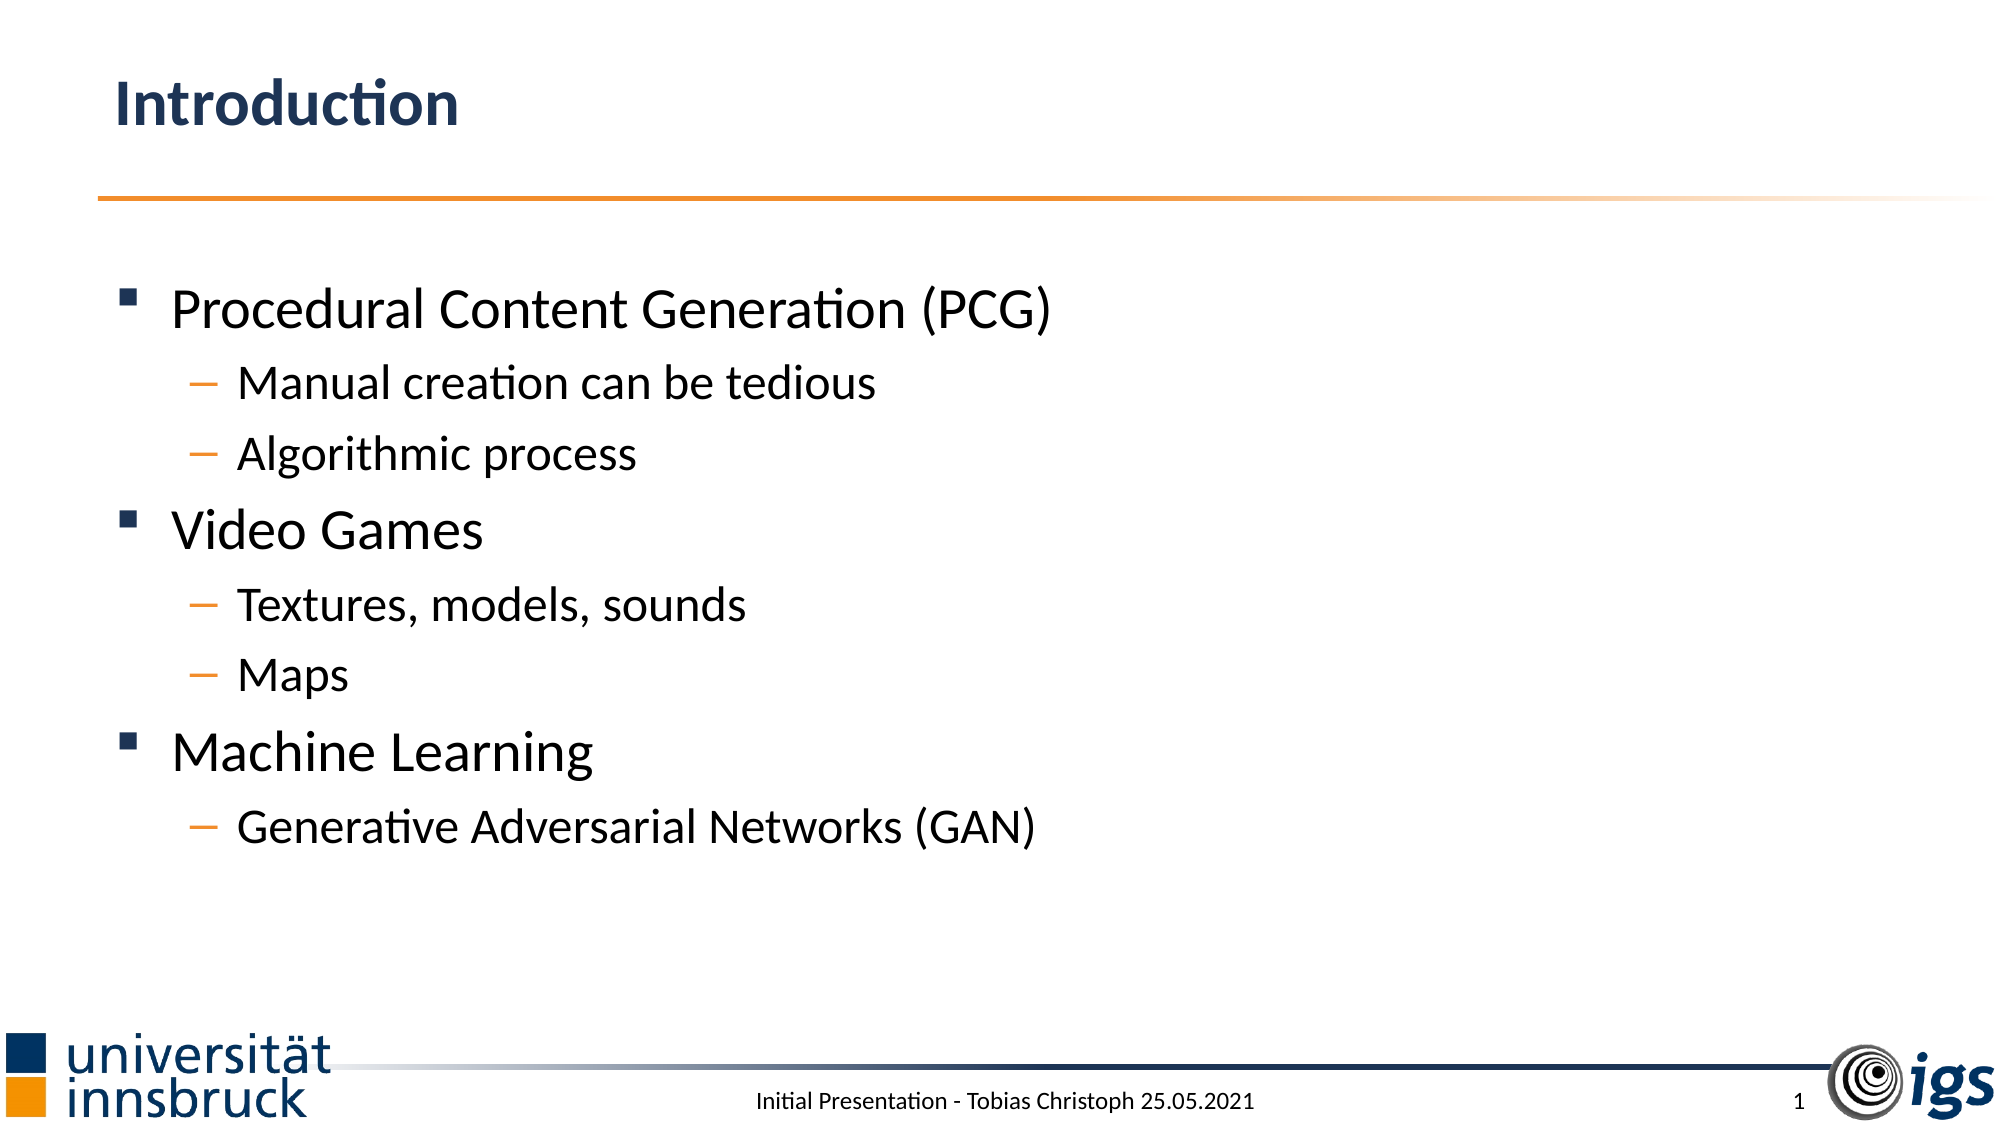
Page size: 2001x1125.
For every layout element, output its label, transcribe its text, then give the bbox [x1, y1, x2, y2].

title Introduction [99, 5, 1900, 193]
list Procedural Content Generation (PCG) Manual creation can be tedious Algorithmic process Video Games Textures, models, sounds Maps Machine Learning Generative Adversarial Networks (GAN) [99, 262, 1900, 1005]
slide_number 1 [1487, 1069, 1821, 1125]
footer Initial Presentation - Tobias Christoph 25.05.2021 [595, 1069, 1417, 1125]
picture [0, 1024, 339, 1125]
picture [1820, 1038, 1998, 1125]
